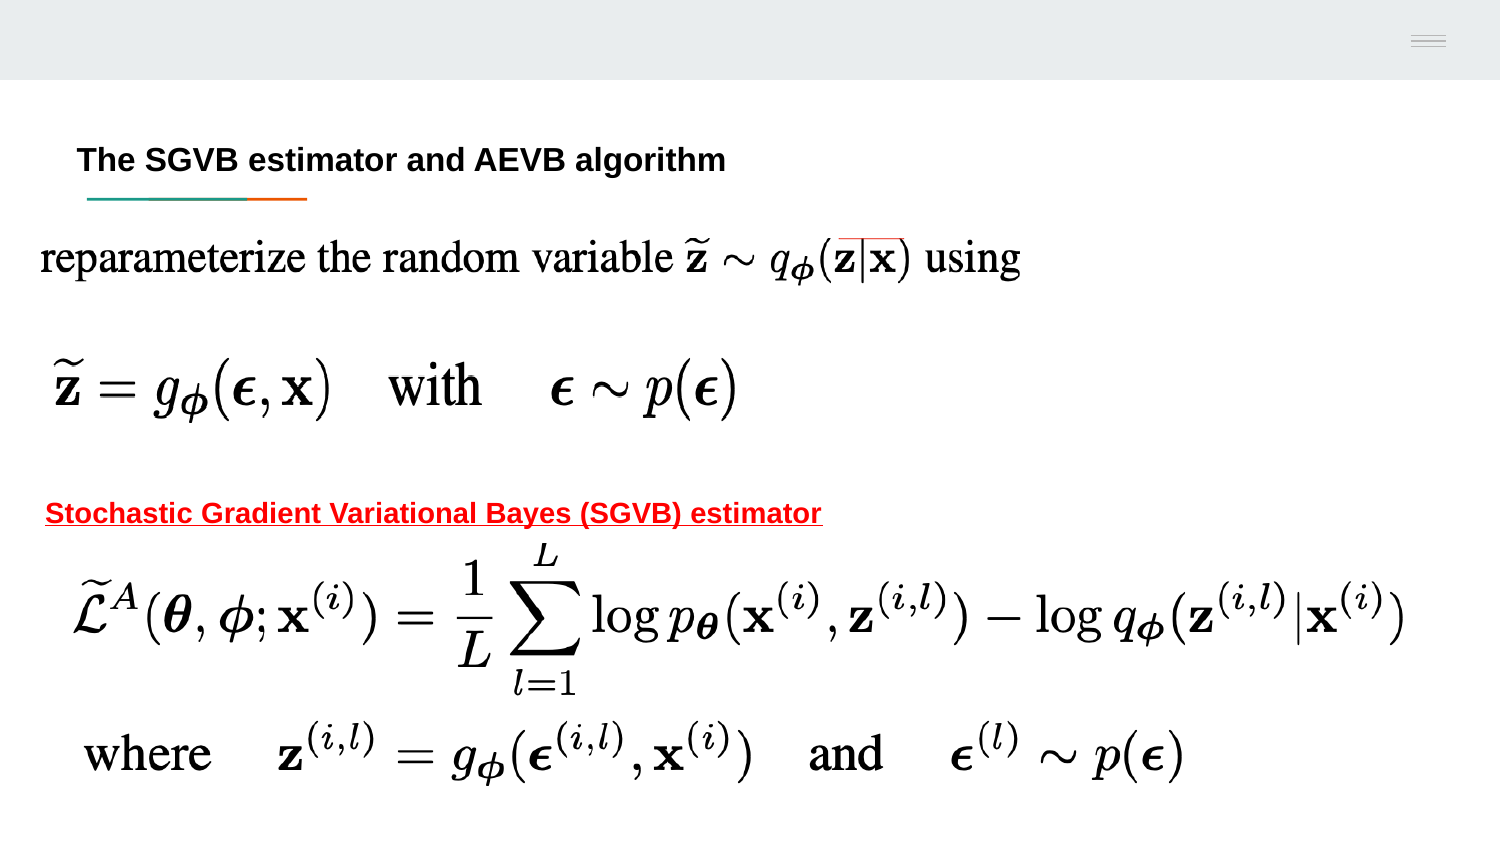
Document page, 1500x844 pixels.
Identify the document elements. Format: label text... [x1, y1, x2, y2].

text_box Stochastic Gradient Variational Bayes (SGVB) estimator [30, 473, 985, 541]
picture [24, 346, 770, 429]
picture [29, 238, 1027, 288]
text_box The SGVB estimator and AEVB algorithm [61, 116, 792, 199]
picture [24, 543, 1476, 791]
